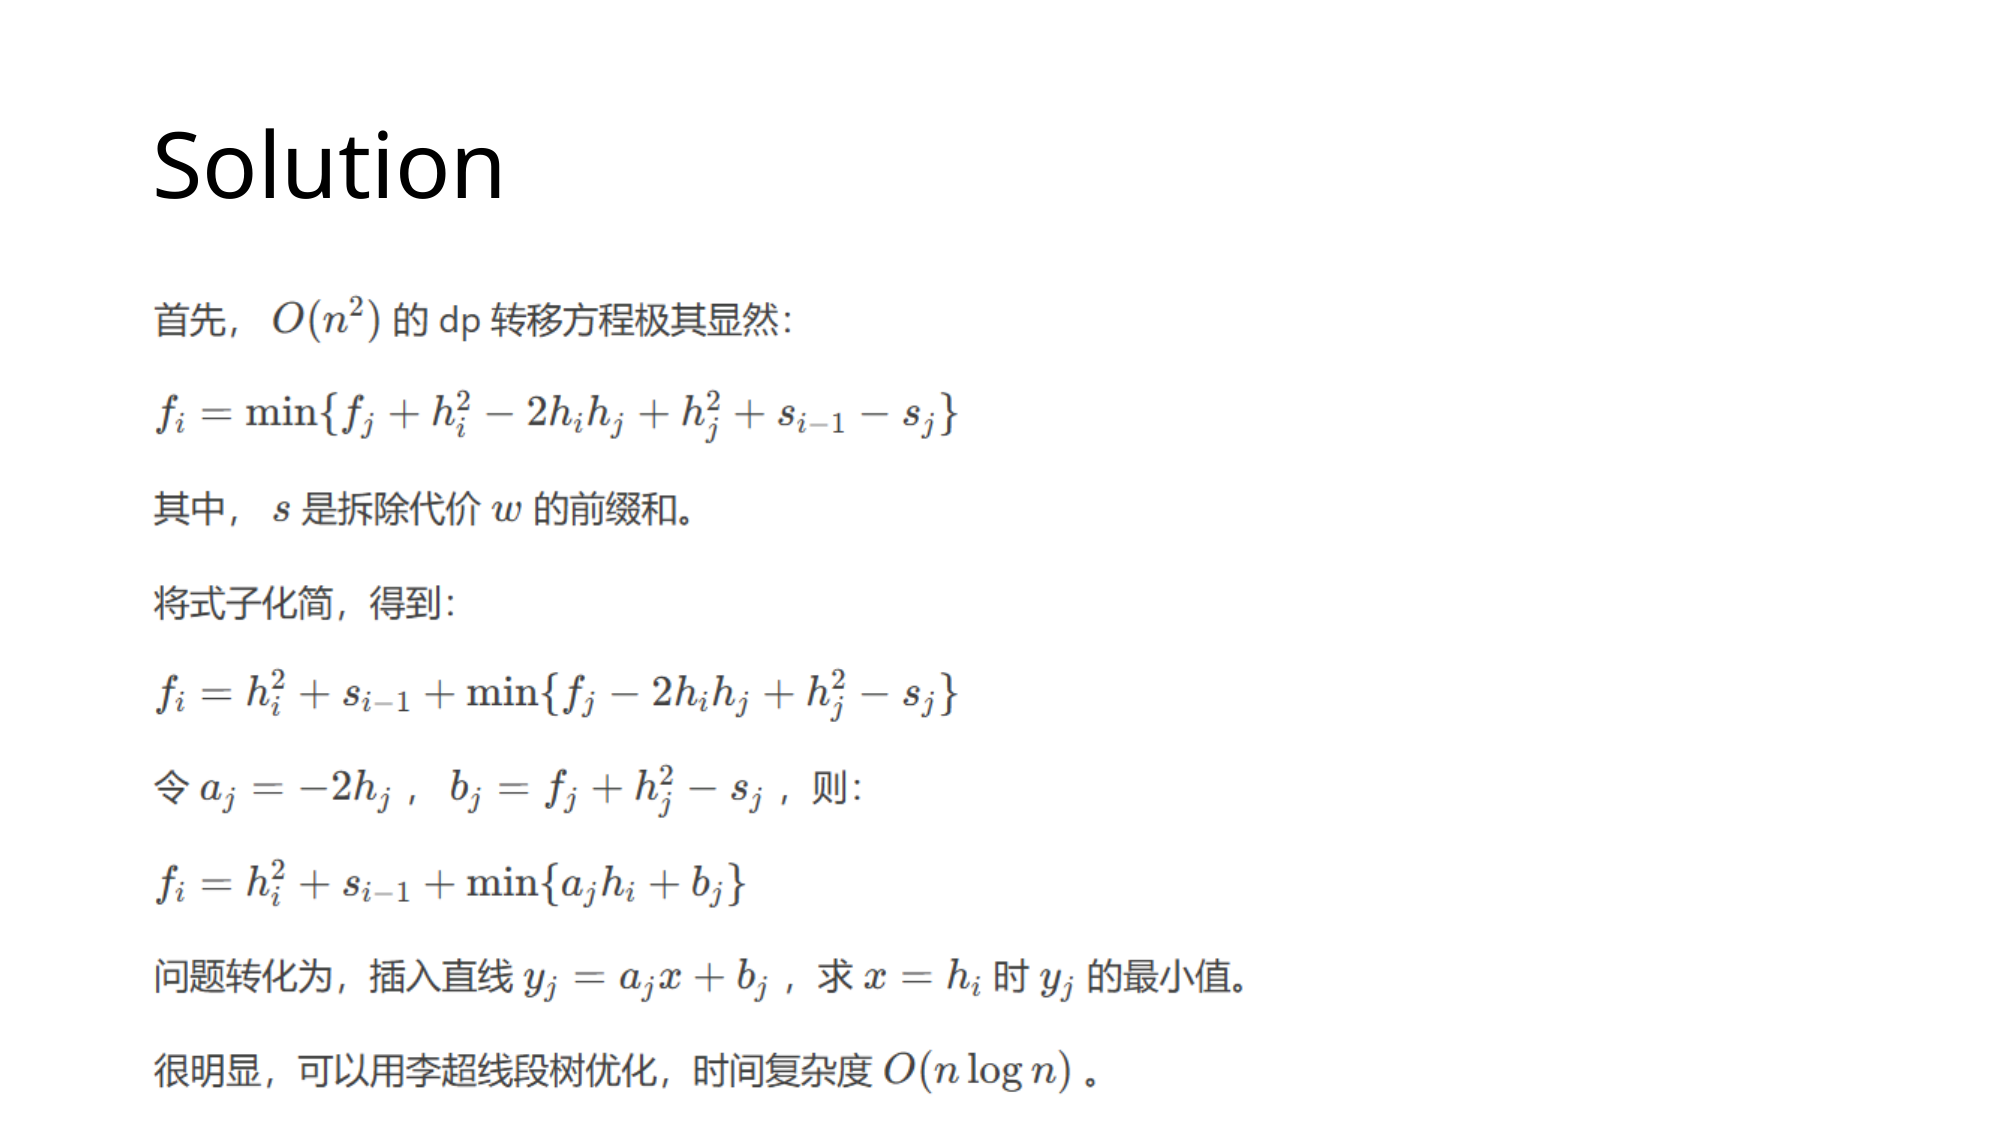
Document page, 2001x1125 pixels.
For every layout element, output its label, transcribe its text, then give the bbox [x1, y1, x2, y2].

title Solution [137, 59, 1863, 278]
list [137, 277, 1274, 1125]
